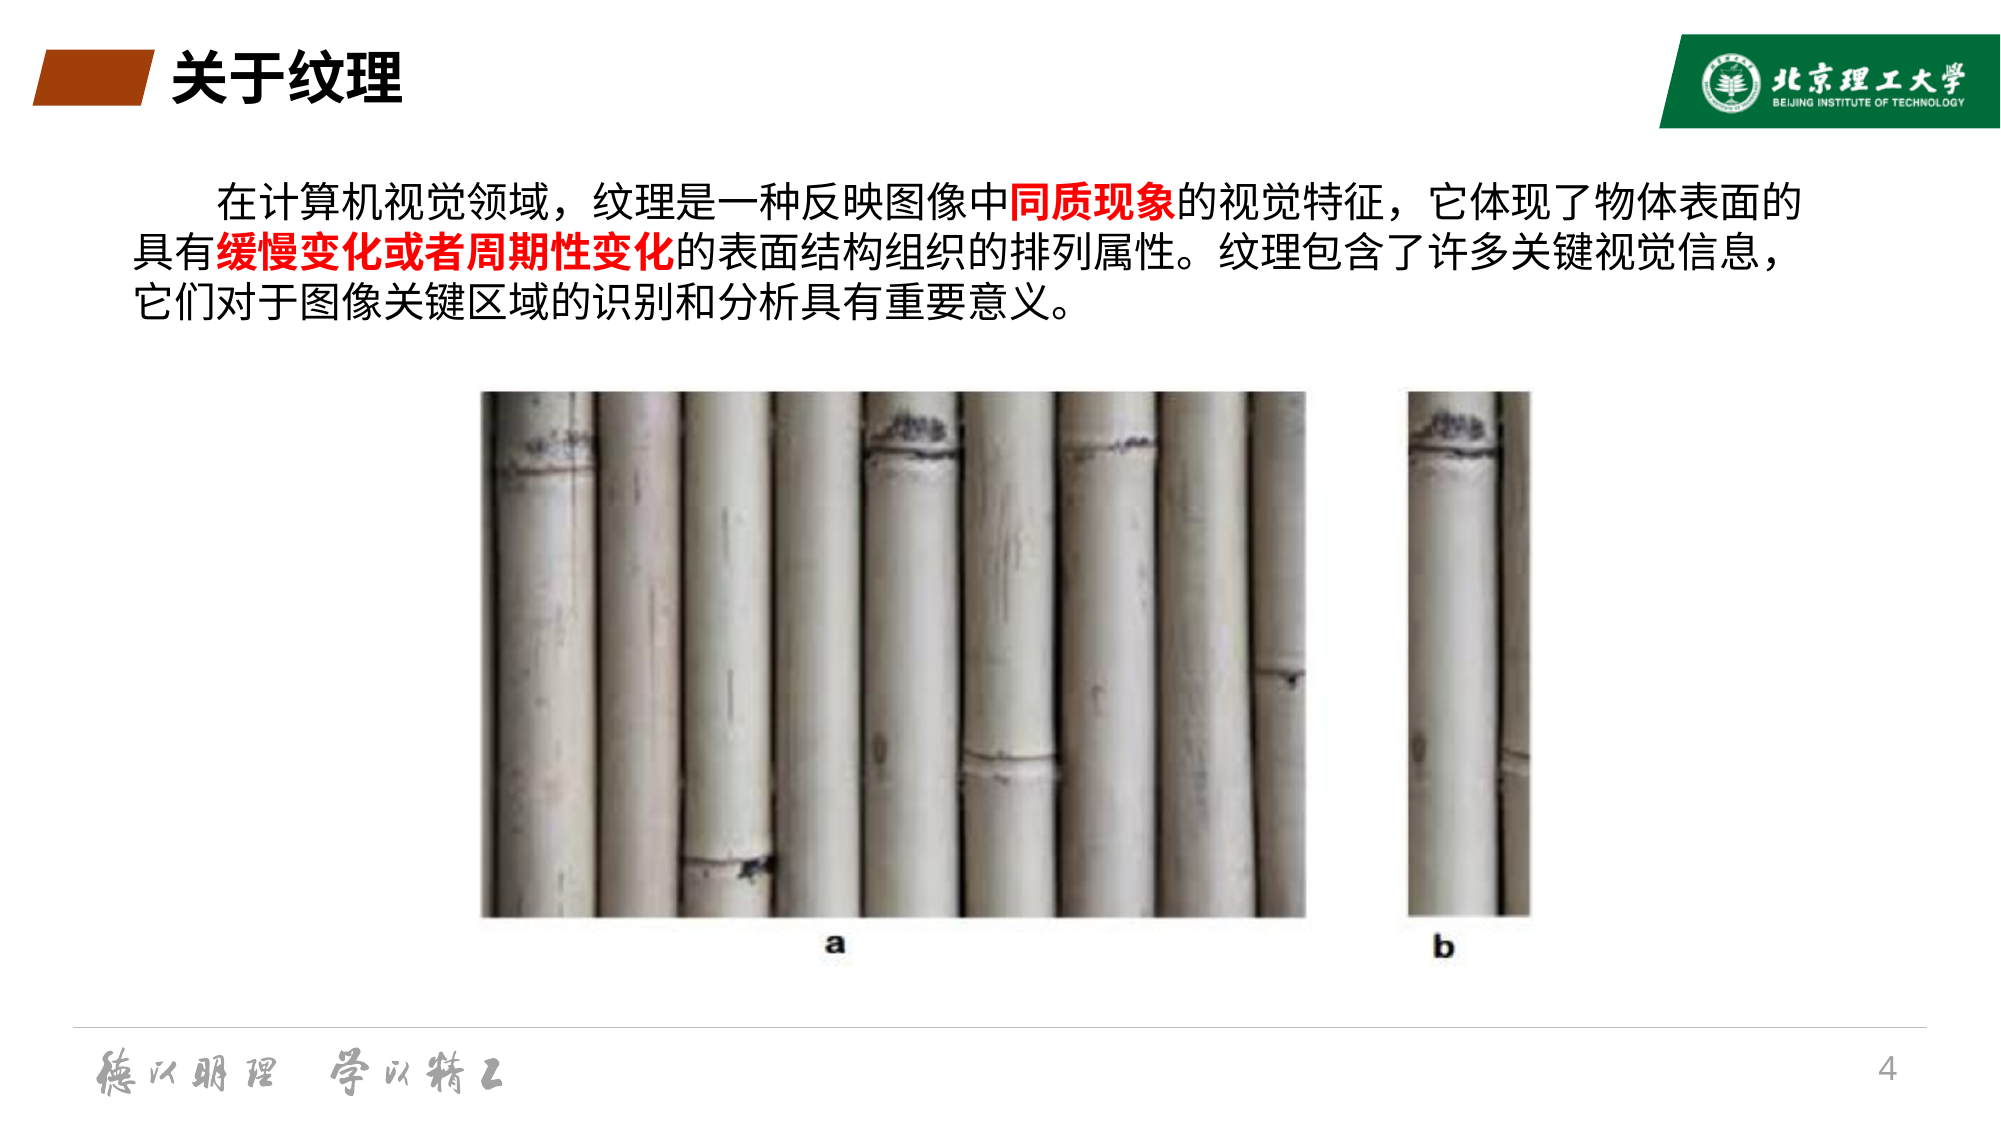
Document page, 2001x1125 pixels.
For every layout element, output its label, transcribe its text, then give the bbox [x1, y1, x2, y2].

picture [444, 357, 1556, 981]
title 关于纹理 [155, 41, 1574, 120]
picture [1685, 39, 1985, 124]
text_box 在计算机视觉领域，纹理是一种反映图像中同质现象的视觉特征，它体现了物体表面的具有缓慢变化或者周期性变化的表面结构组织的排列属性。纹理包含了许多关键视觉信息，它们对于图像关键区域的识别和分析具有重要意义。 [117, 168, 1826, 334]
